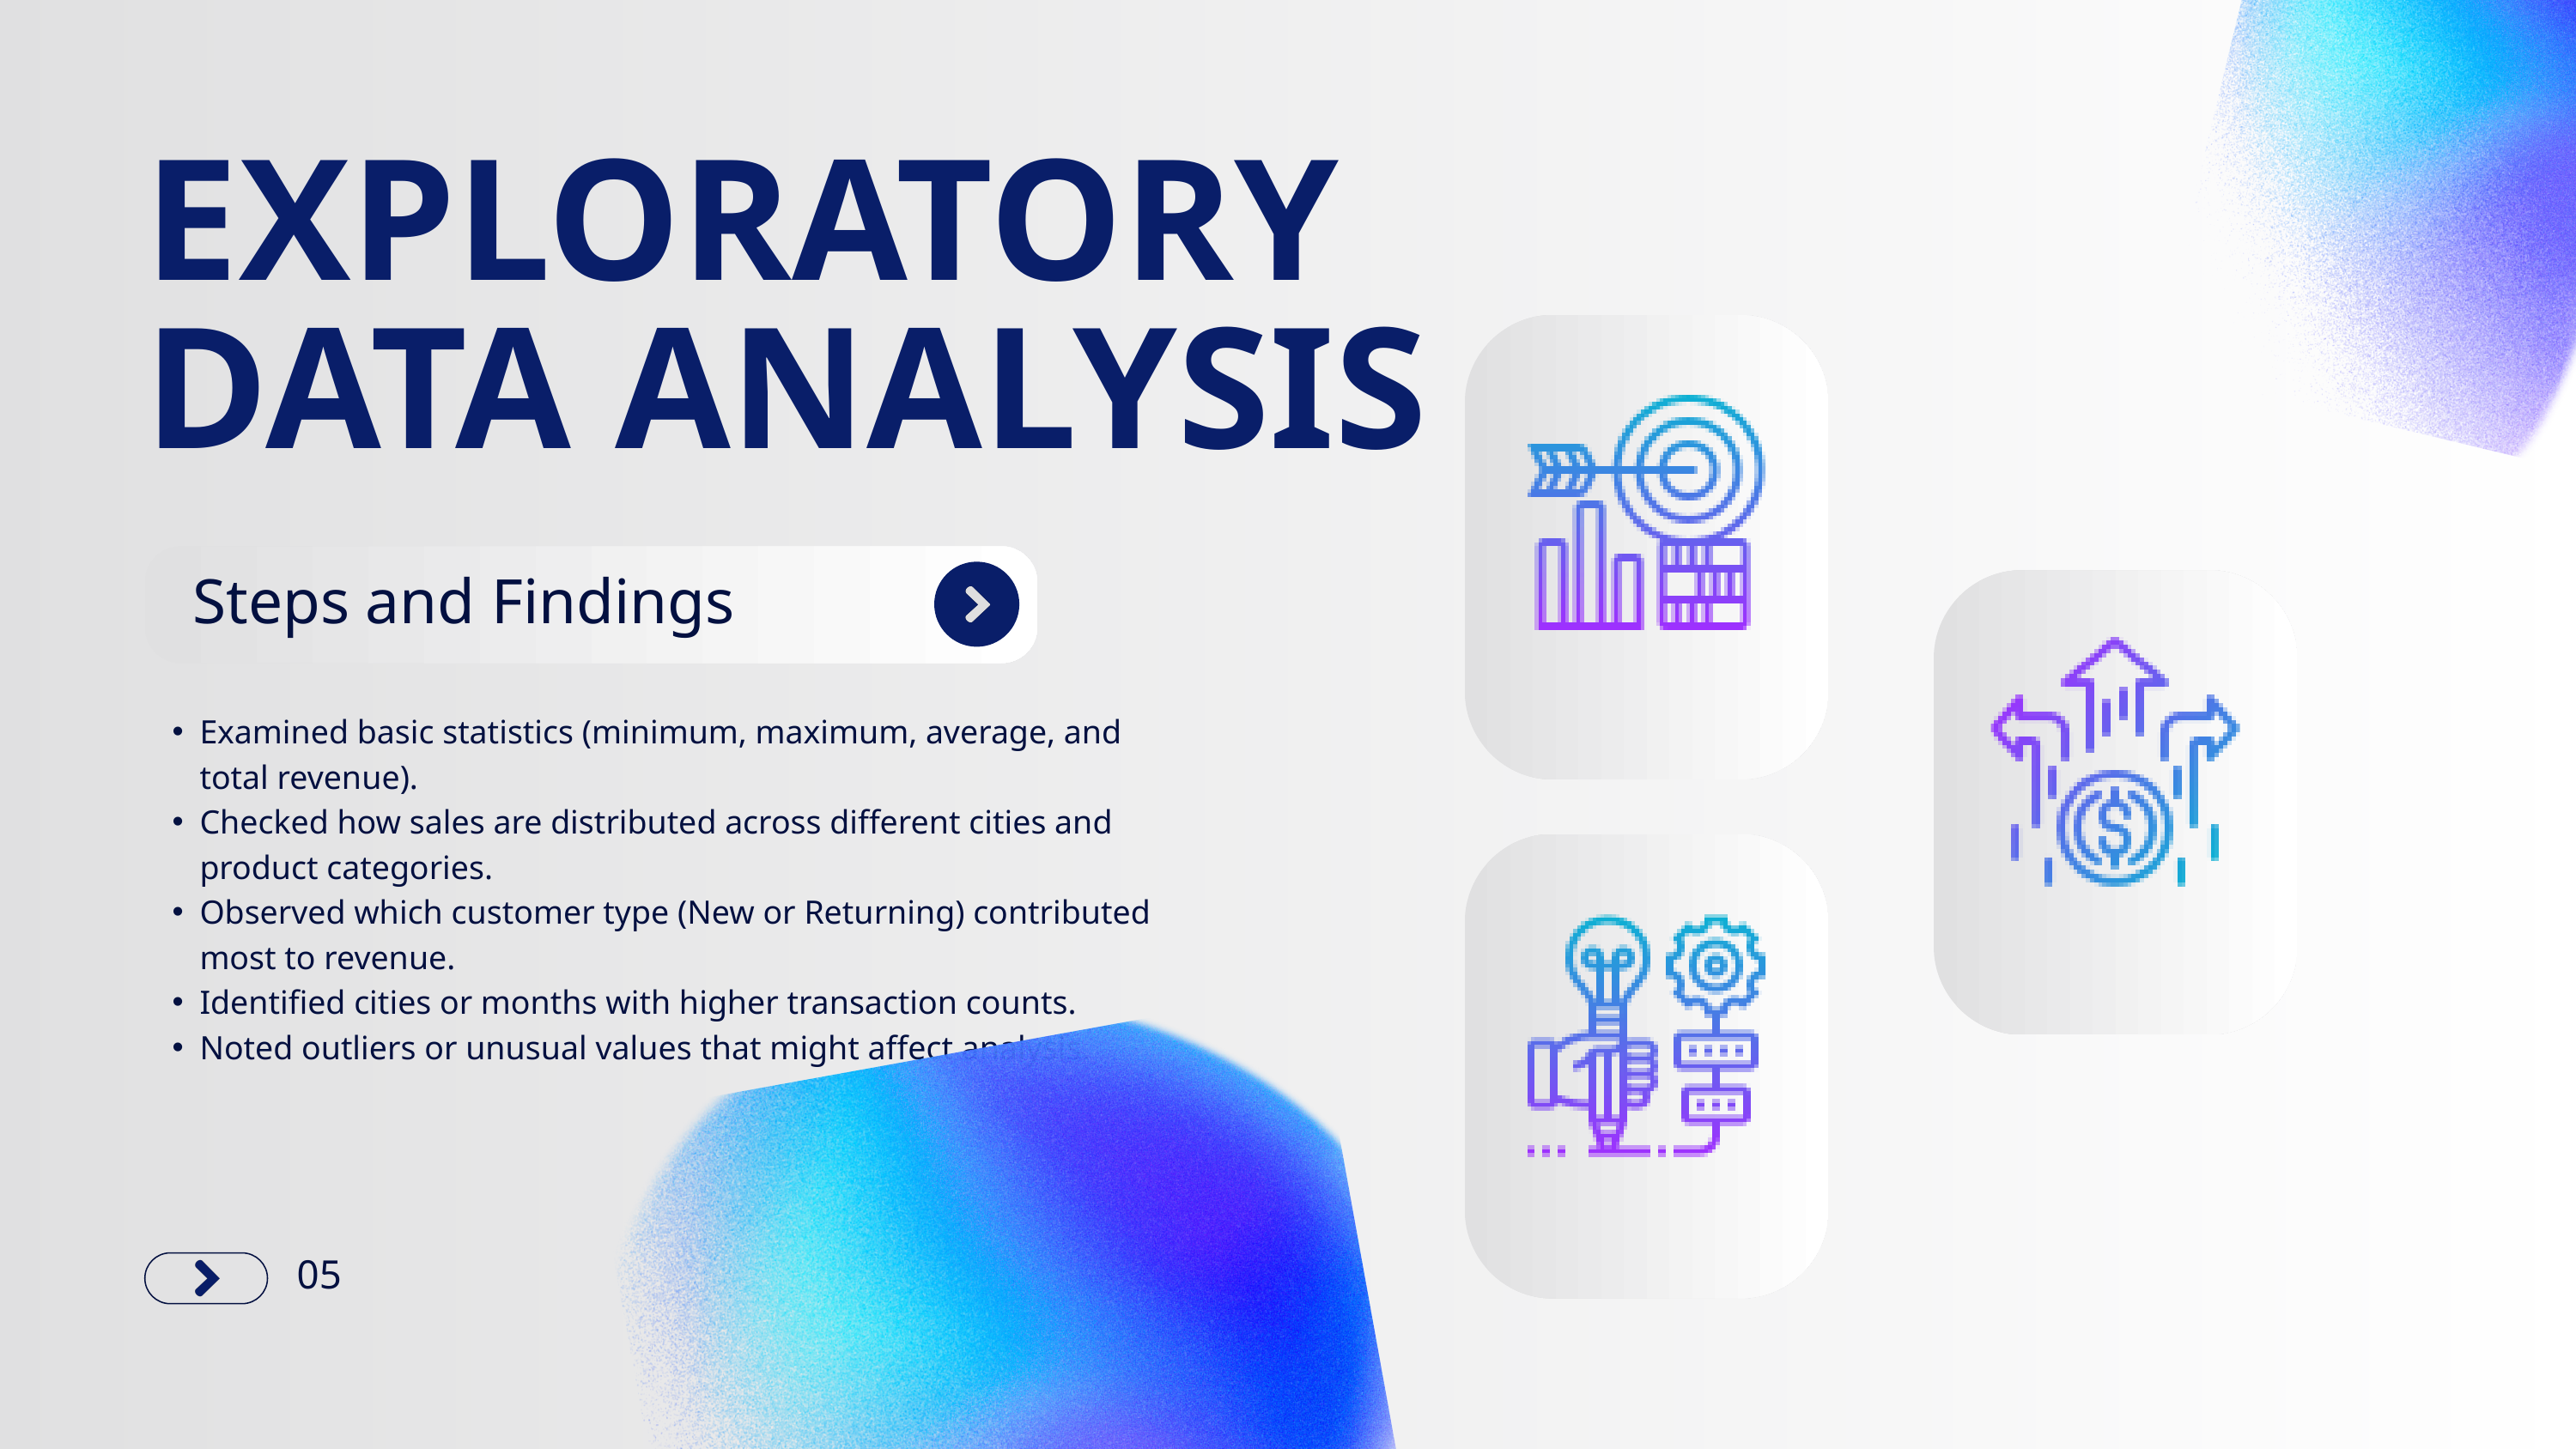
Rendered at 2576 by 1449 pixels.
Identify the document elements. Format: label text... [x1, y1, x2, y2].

text_box Examined basic statistics (minimum, maximum, average, and total revenue). Checked how sales are distributed across different cities and product categories. Observed which customer type (New or Returning) contributed most to revenue. Identified cities or months with higher transaction counts. Noted outliers or unusual values that might affect analysis. [144, 705, 1194, 1066]
text_box 05 [294, 1267, 345, 1297]
text_box [588, 988, 1396, 1449]
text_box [1933, 569, 2298, 1035]
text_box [144, 545, 1038, 664]
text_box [1464, 834, 1829, 1299]
text_box [2153, 0, 2576, 471]
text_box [144, 1252, 268, 1304]
text_box EXPLORATORY DATA ANALYSIS [144, 146, 1465, 482]
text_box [1464, 314, 1829, 780]
